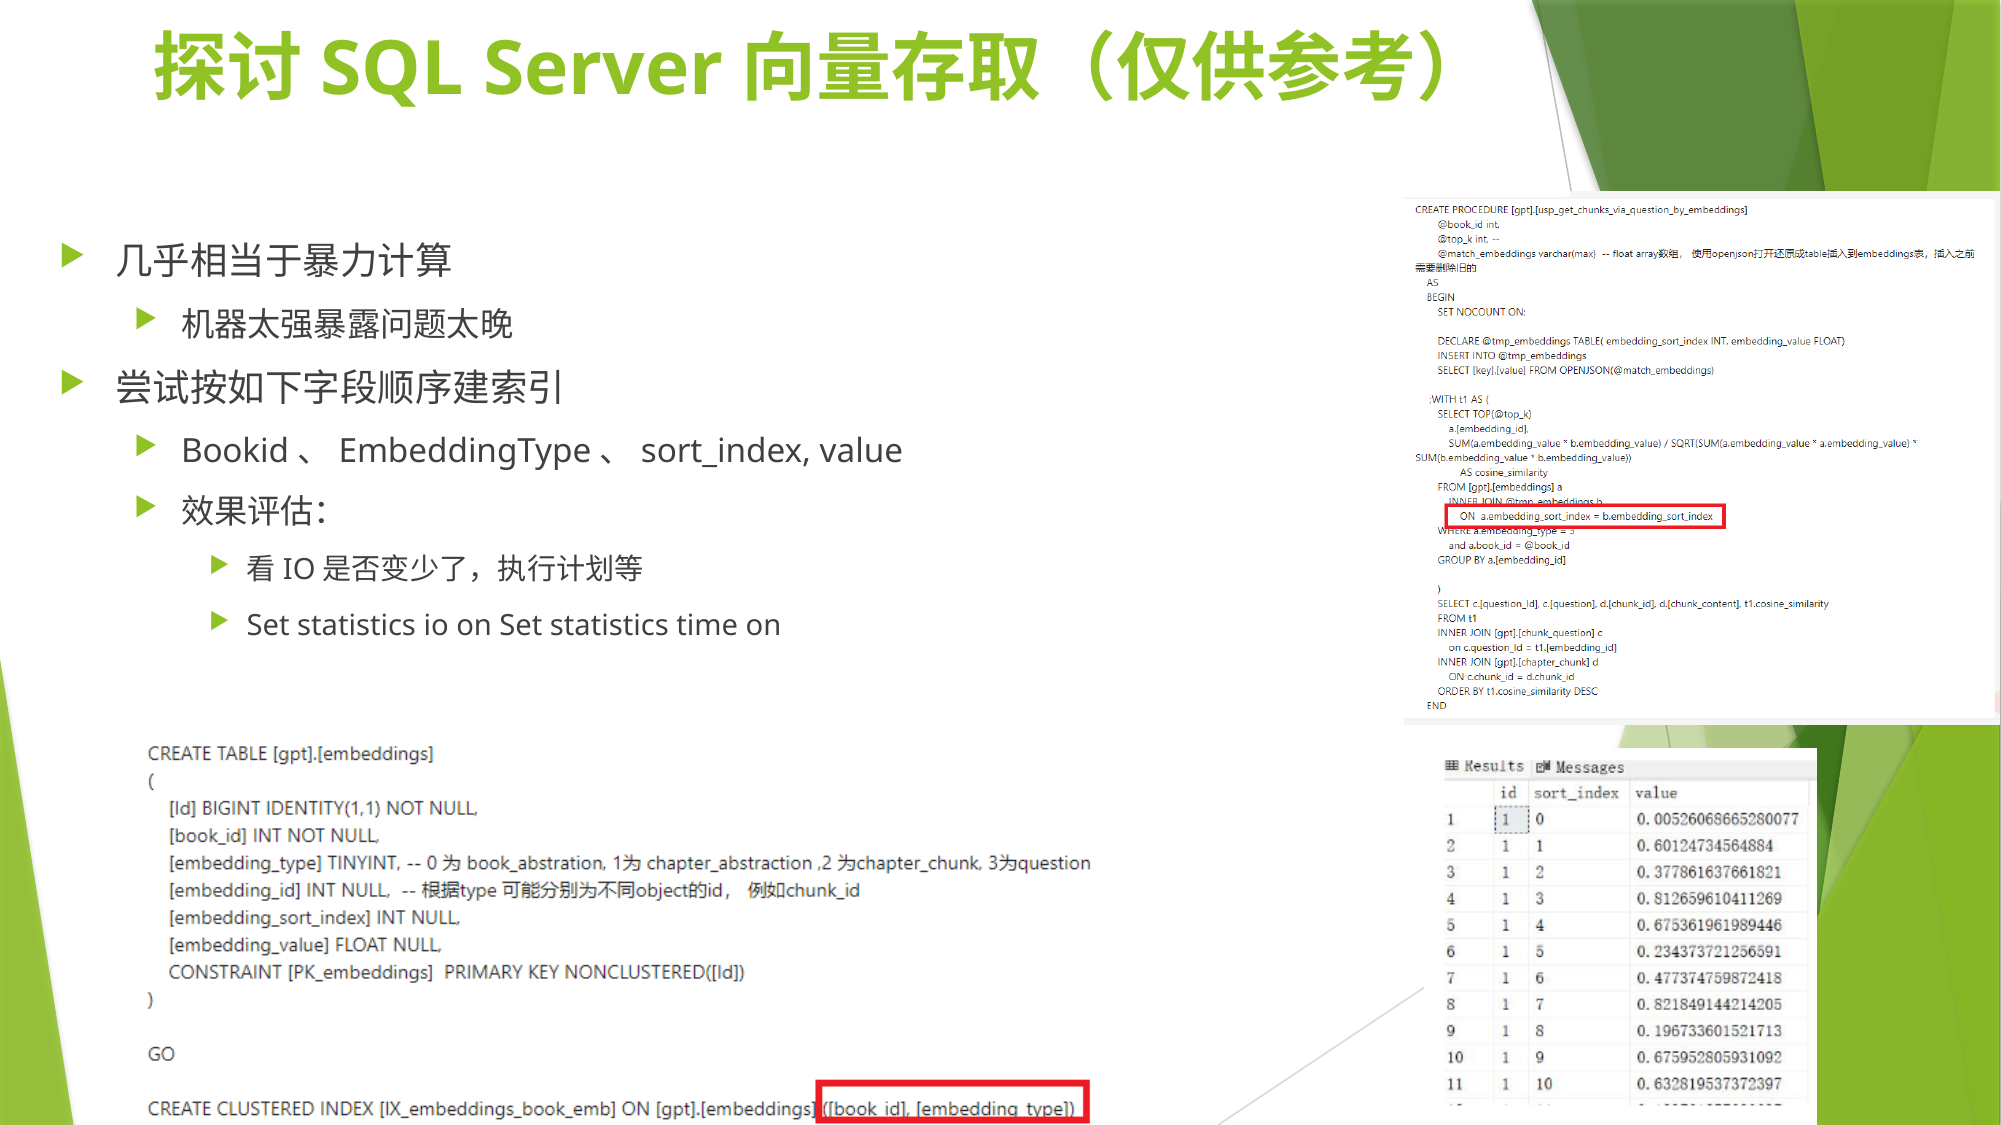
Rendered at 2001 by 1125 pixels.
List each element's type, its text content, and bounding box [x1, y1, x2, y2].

title 探讨SQL Server向量存取（仅供参考） [137, 11, 1863, 229]
picture [1403, 190, 2000, 726]
list 几乎相当于暴力计算 机器太强暴露问题太晚 尝试按如下字段顺序建索引 Bookid、EmbeddingType、sort_index, value 效果评估： 看IO是否变少了，执行计划等 Set statistics io on Set statistics time on [44, 229, 1770, 944]
picture [136, 736, 1102, 1125]
picture [1423, 747, 1817, 1125]
